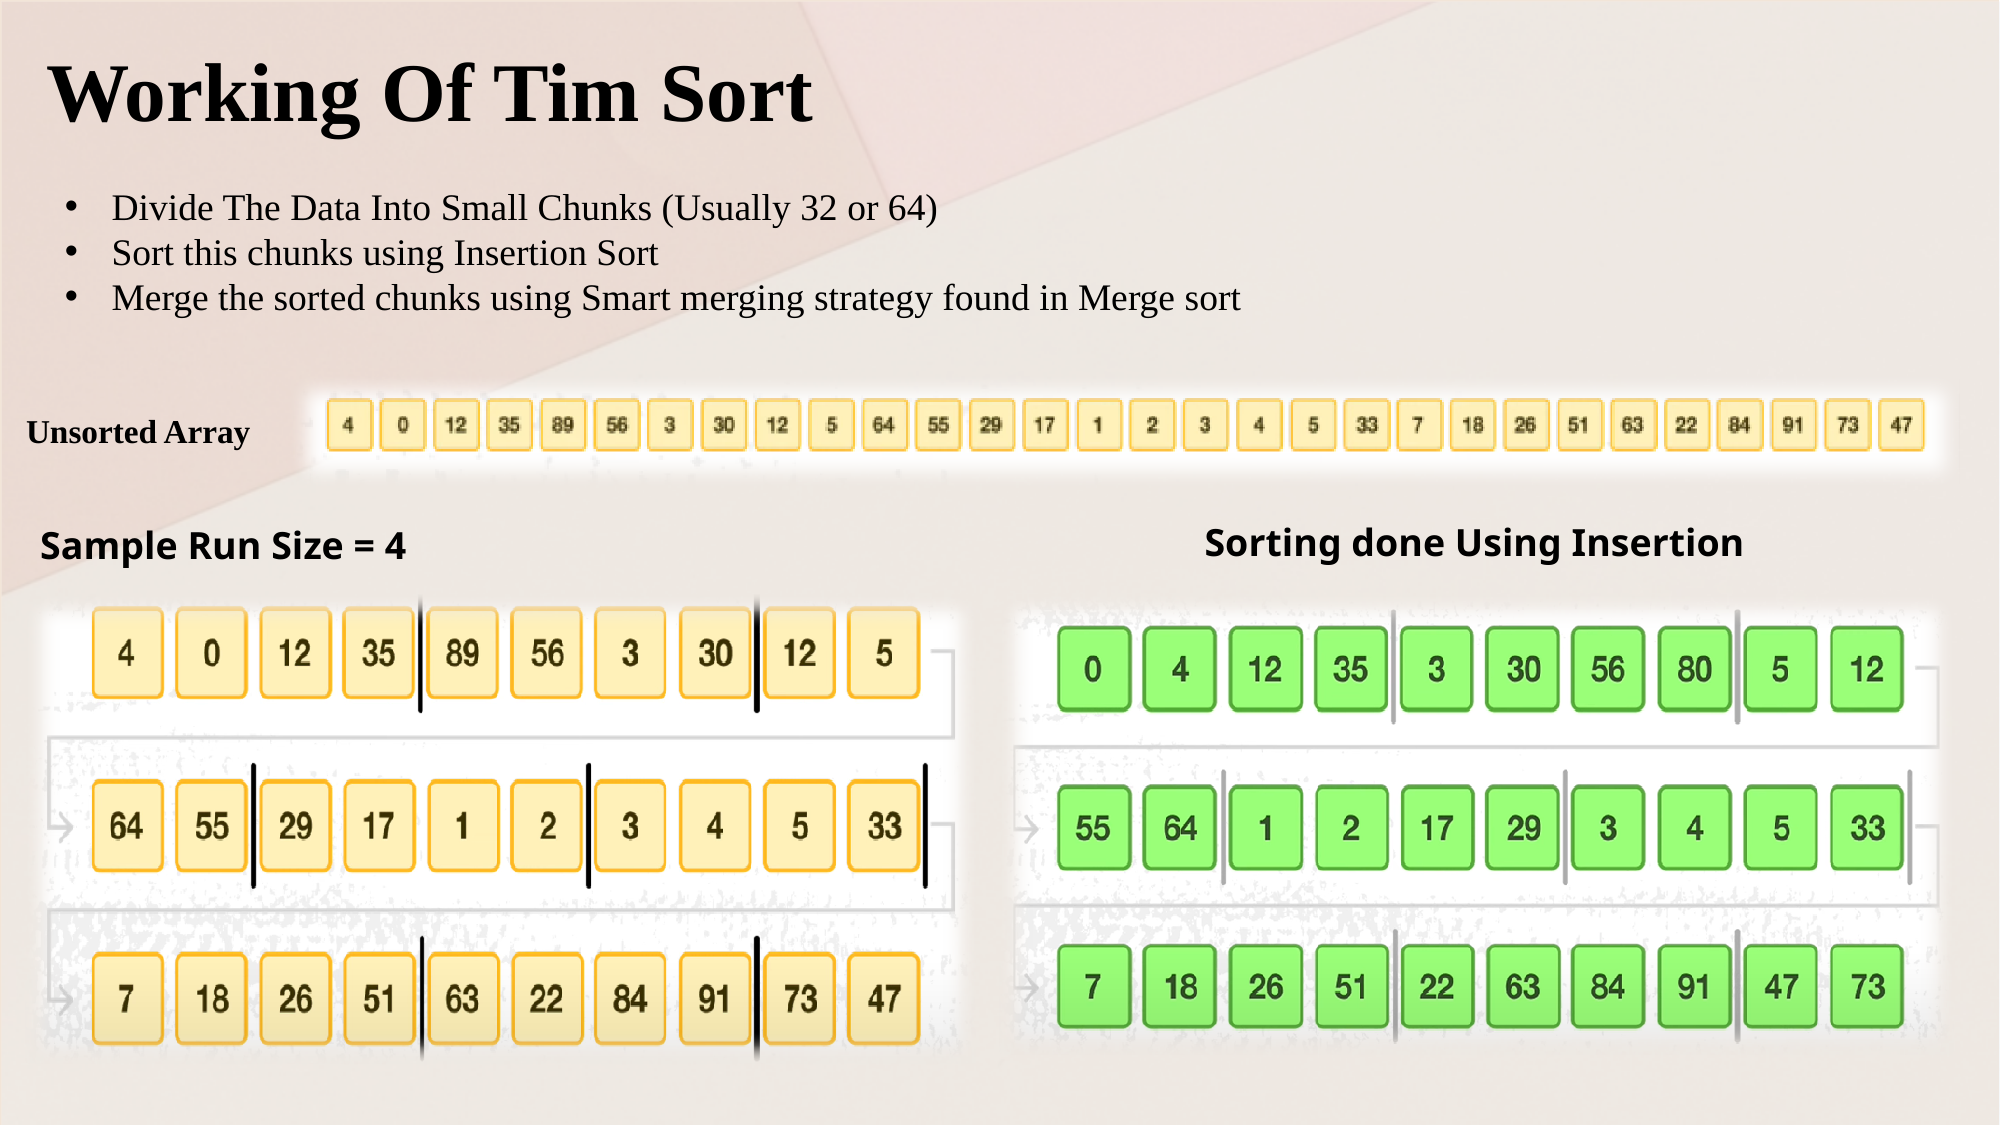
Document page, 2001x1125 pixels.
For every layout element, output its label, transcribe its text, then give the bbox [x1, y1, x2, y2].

picture [288, 375, 1961, 486]
text_box Working Of Tim Sort [0, 30, 860, 146]
text_box Sorting done Using Insertion [1189, 511, 1764, 571]
picture [24, 593, 977, 1065]
picture [999, 593, 1955, 1055]
text_box Sample Run Size = 4 [25, 514, 600, 575]
text_box Unsorted Array [11, 402, 288, 458]
text_box Divide The Data Into Small Chunks (Usually 32 or 64) Sort this chunks using Insertion Sort Merge the sorted chunks using Smart merging strategy found in Merge sort [50, 175, 1259, 326]
